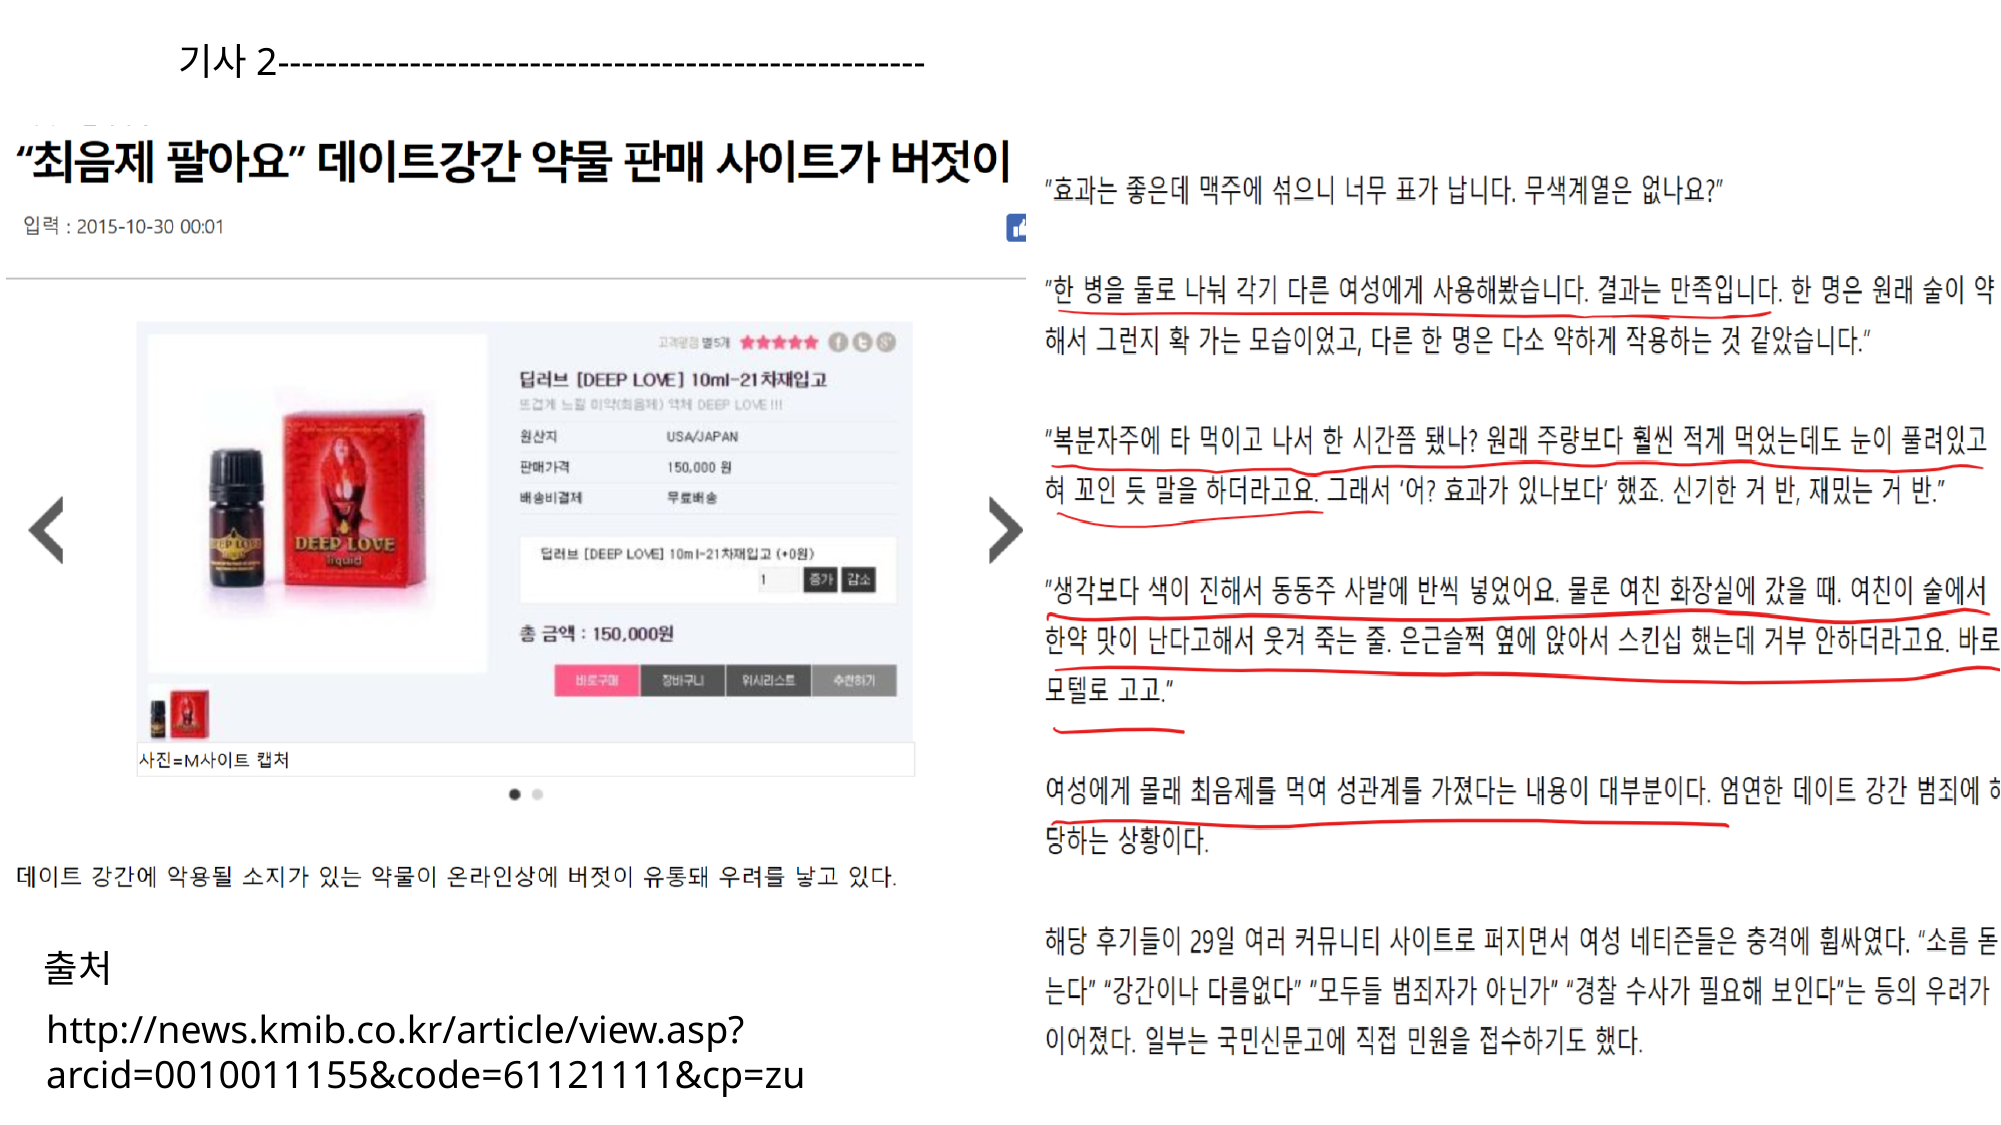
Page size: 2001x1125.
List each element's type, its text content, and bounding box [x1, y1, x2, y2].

picture [6, 125, 1026, 911]
text_box 출처 [29, 937, 128, 998]
text_box 기사2------------------------------------------------------ [163, 30, 941, 91]
text_box http://news.kmib.co.kr/article/view.asp?arcid=0010011155&code=61121111&cp=zu [31, 998, 1032, 1104]
picture [1037, 109, 2000, 1105]
